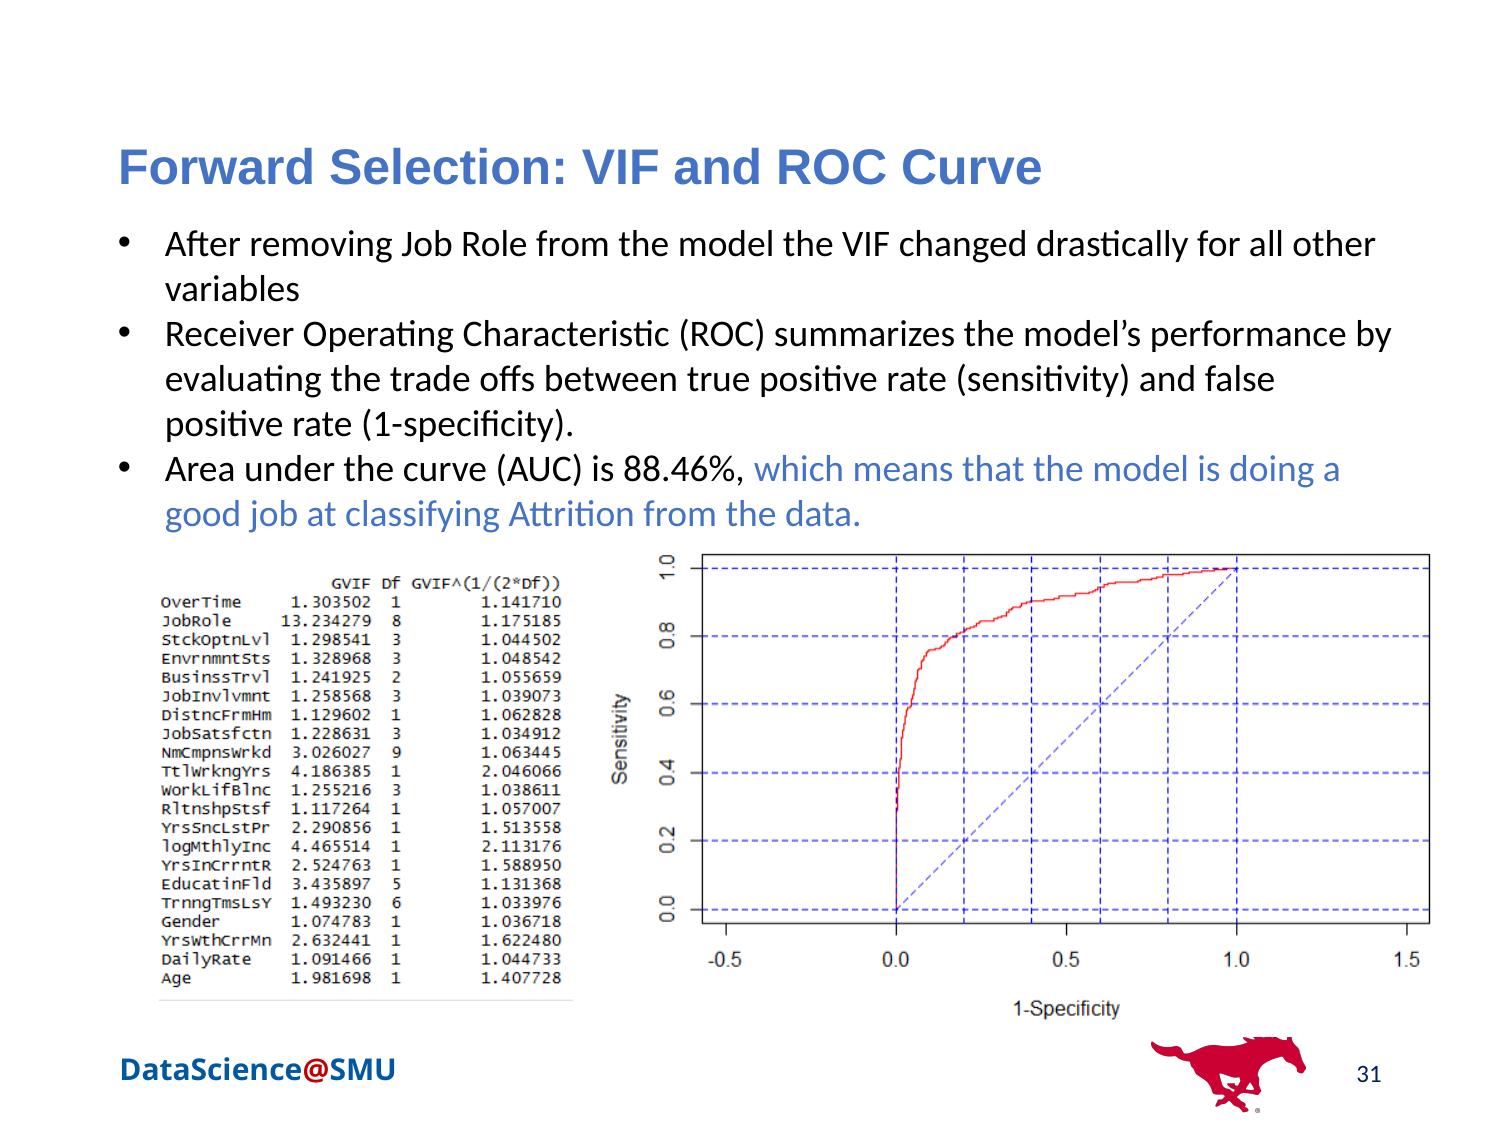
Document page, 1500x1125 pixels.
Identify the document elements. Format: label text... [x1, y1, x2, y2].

picture [158, 555, 573, 1001]
text_box After removing Job Role from the model the VIF changed drastically for all other variables Receiver Operating Characteristic (ROC) summarizes the model’s performance by evaluating the trade offs between true positive rate (sensitivity) and false positive rate (1-specificity). Area under the curve (AUC) is 88.46%, which means that the model is doing a good job at classifying Attrition from the data. [103, 211, 1419, 542]
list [593, 519, 1454, 1038]
title Forward Selection: VIF and ROC Curve [103, 59, 1397, 211]
picture [1151, 1103, 1306, 1113]
slide_number 31 [1059, 1042, 1397, 1103]
picture [1151, 1038, 1306, 1042]
